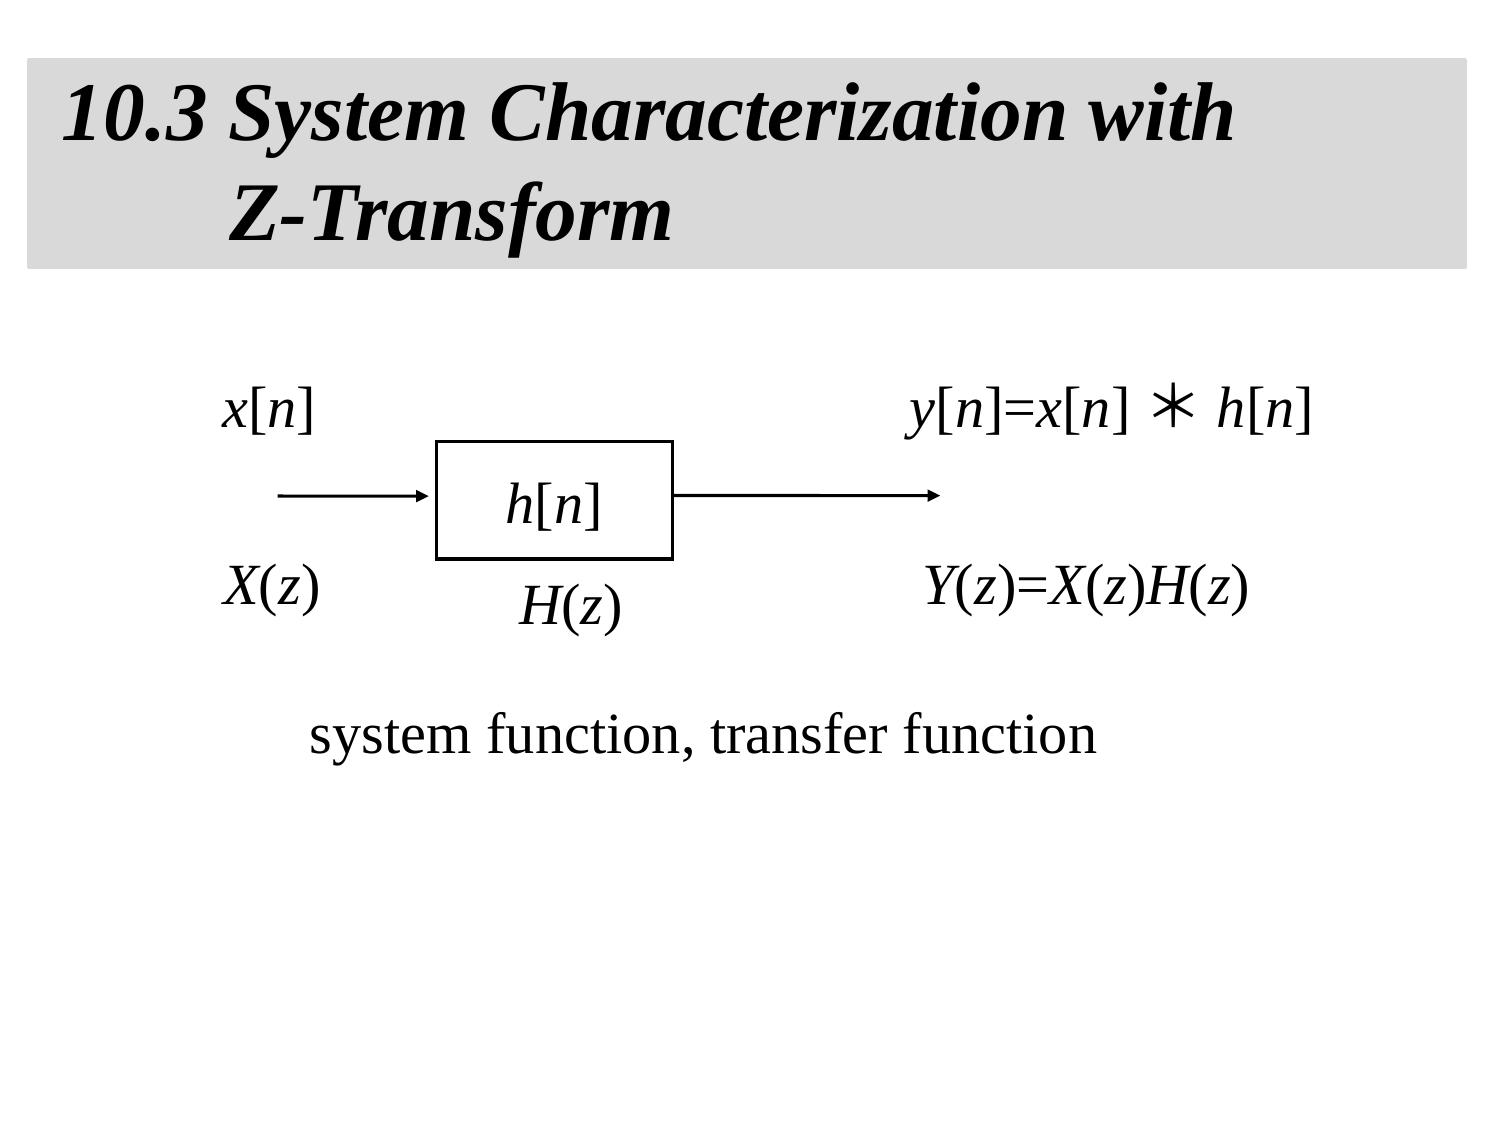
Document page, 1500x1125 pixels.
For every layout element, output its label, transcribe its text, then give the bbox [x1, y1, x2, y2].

text_box Y(z)=X(z)H(z) [907, 538, 1266, 624]
text_box [27, 265, 1467, 269]
text_box 10.3 System Characterization with Z-Transform [0, 49, 1500, 265]
text_box [673, 489, 941, 502]
text_box X(z) [208, 538, 336, 624]
text_box H(z) [504, 559, 638, 645]
text_box [277, 489, 429, 503]
text_box system function, transfer function [0, 696, 1500, 774]
text_box x[n] [207, 361, 332, 447]
text_box y[n]=x[n]＊h[n] [895, 361, 1330, 447]
text_box h[n] [436, 441, 673, 560]
